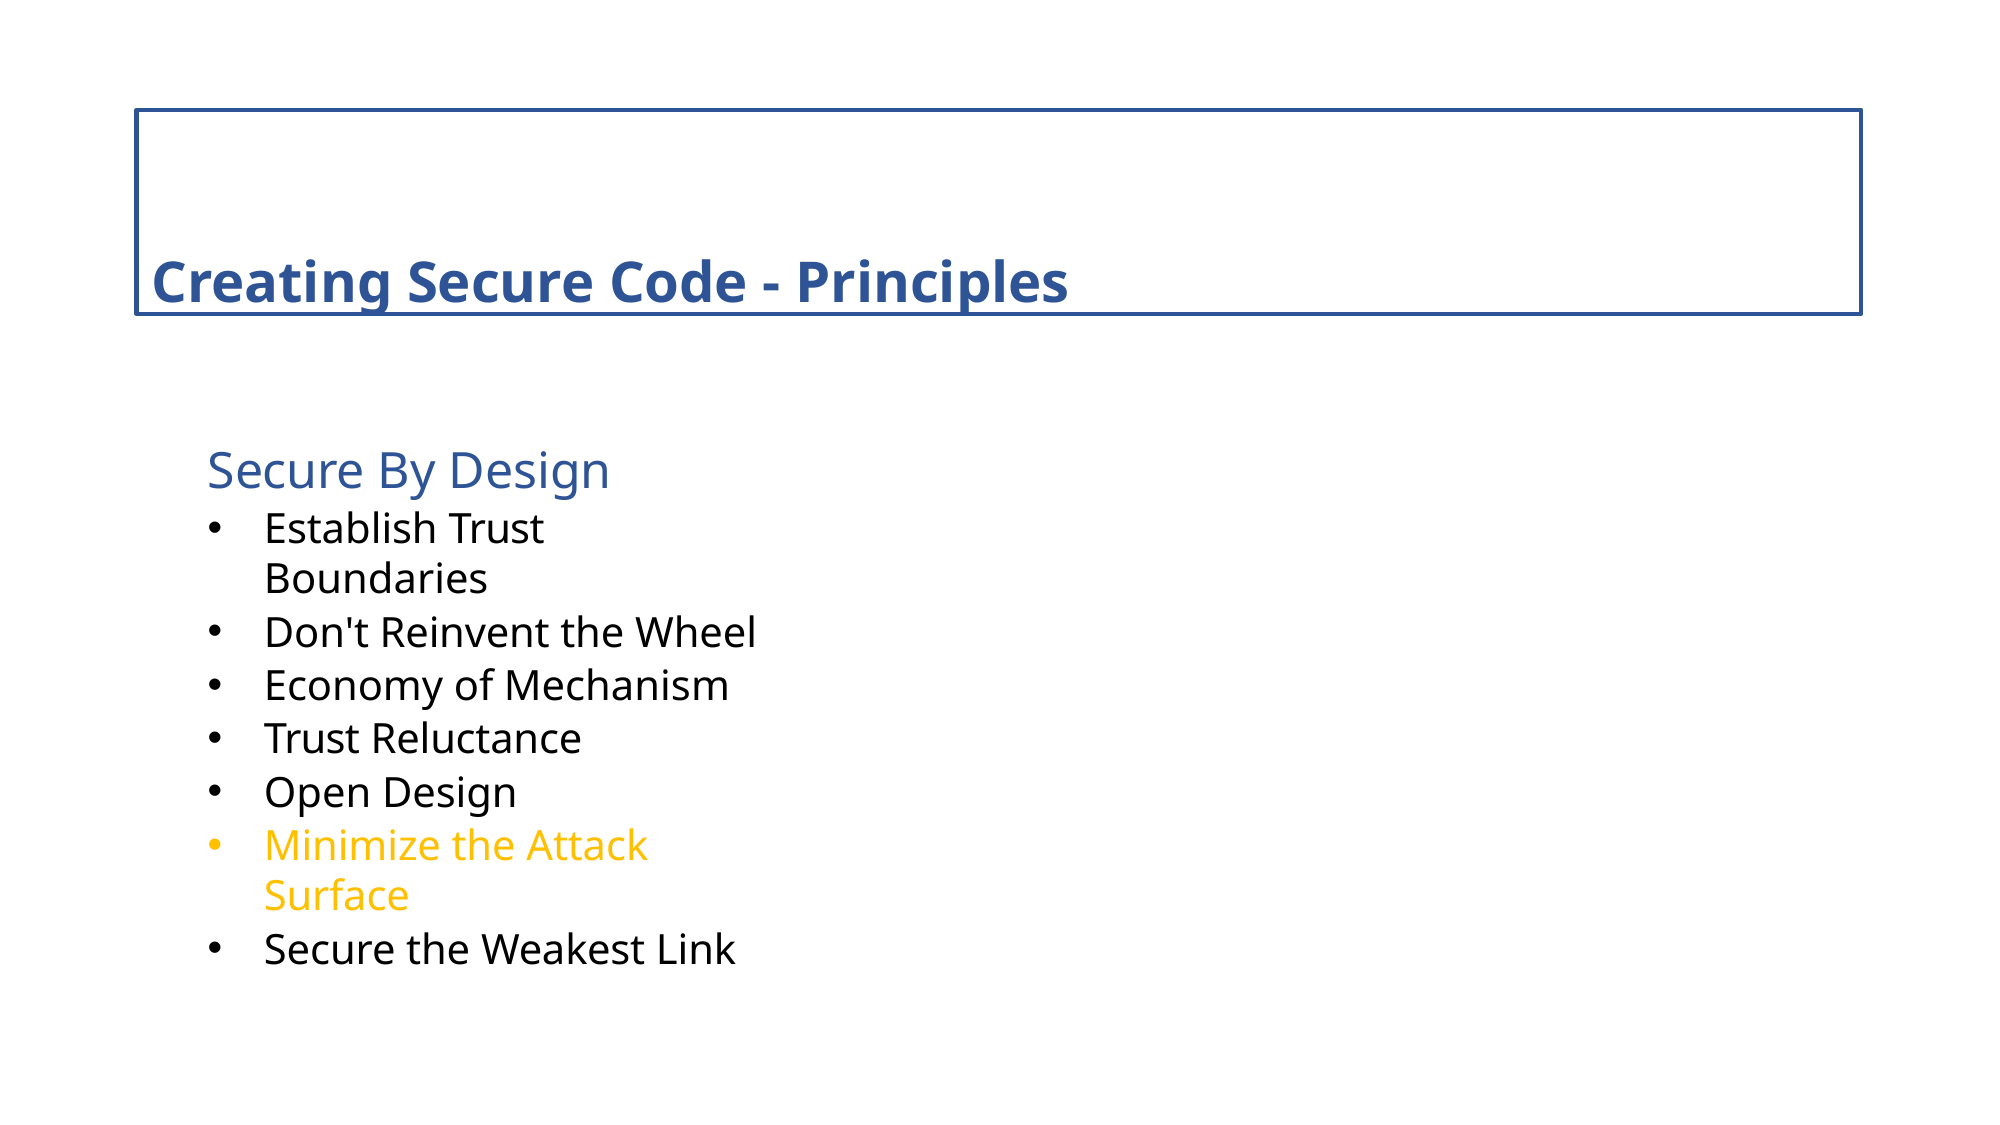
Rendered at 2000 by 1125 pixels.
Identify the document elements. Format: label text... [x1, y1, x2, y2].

text_box Secure By Design Establish Trust Boundaries Don't Reinvent the Wheel Economy of Mechanism Trust Reluctance Open Design Minimize the Attack Surface Secure the Weakest Link [205, 432, 775, 973]
title Creating Secure Code - Principles [136, 109, 1862, 314]
